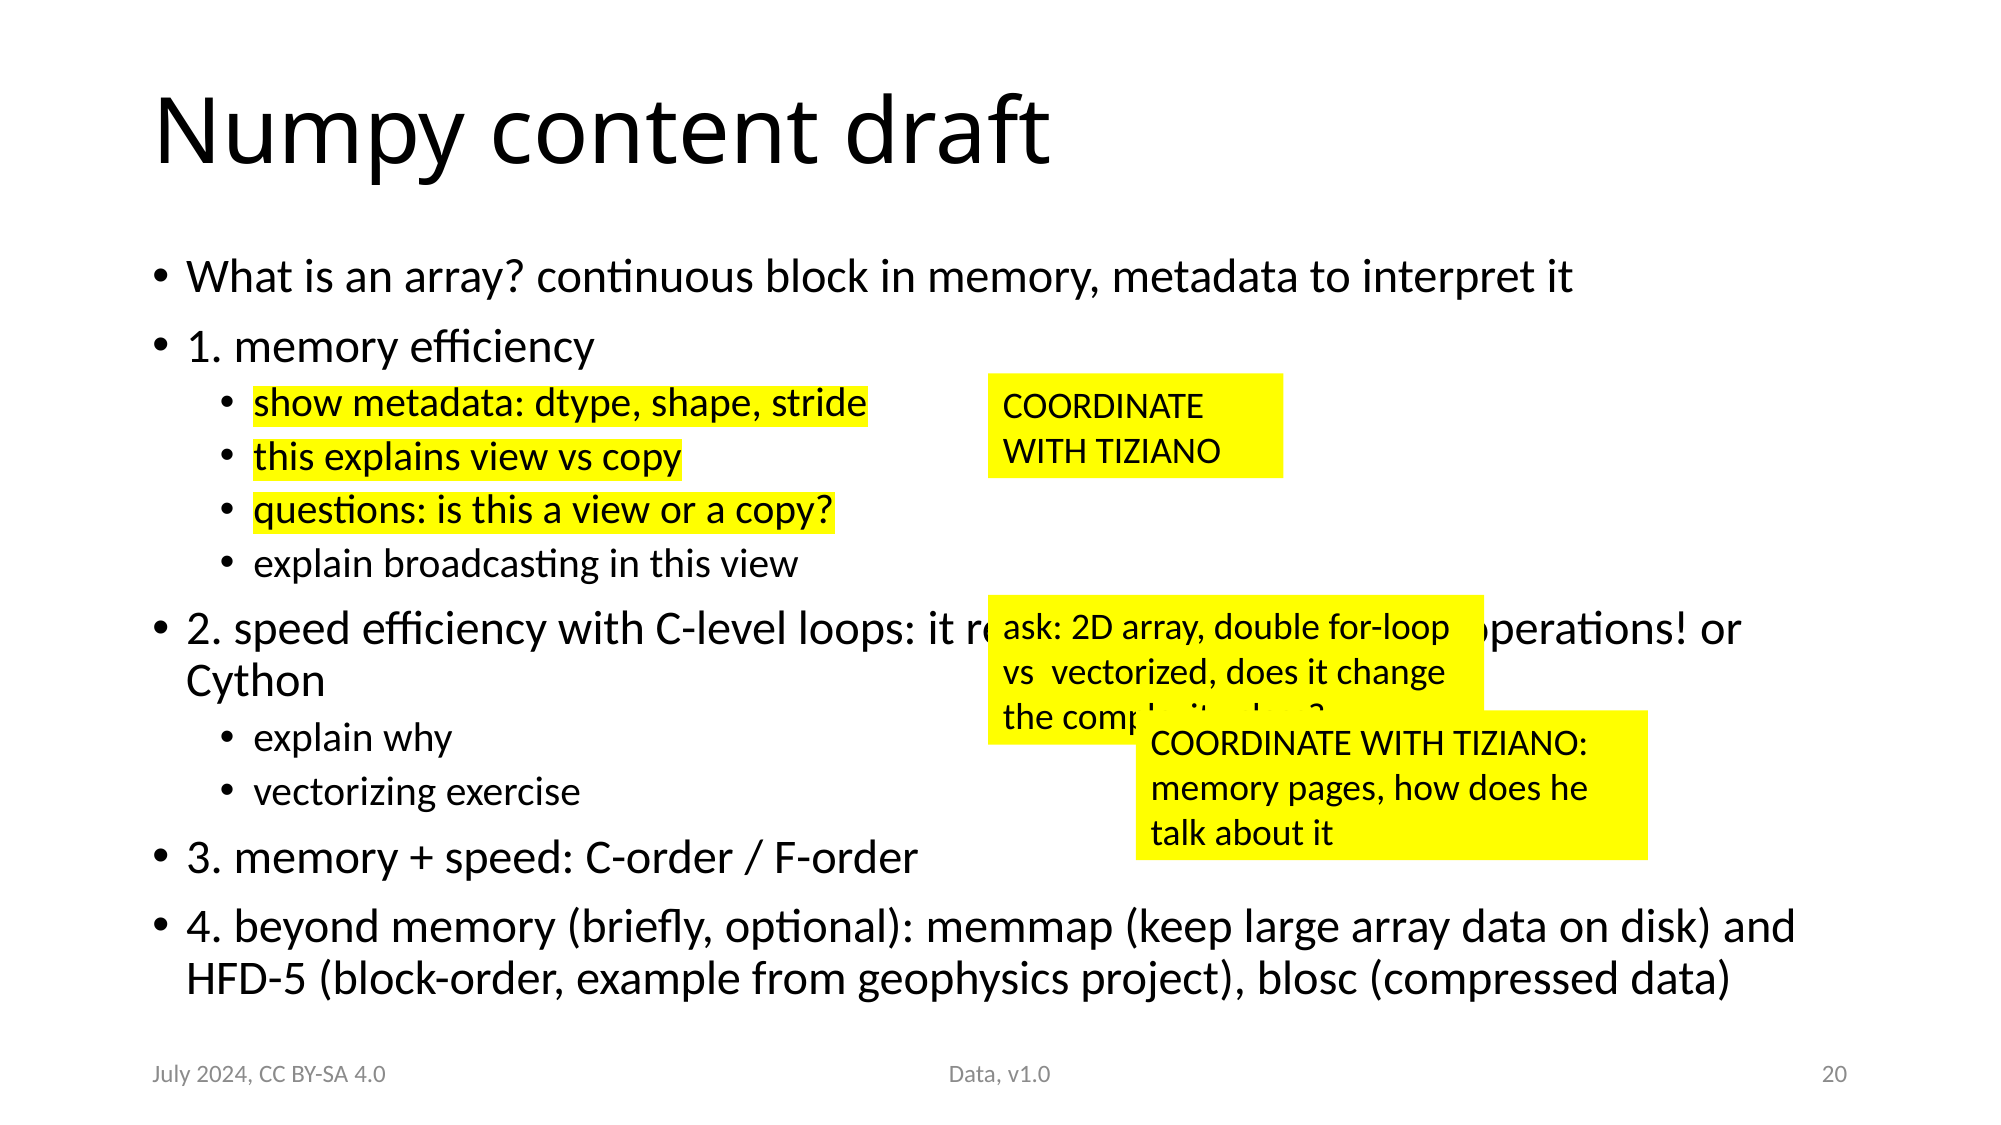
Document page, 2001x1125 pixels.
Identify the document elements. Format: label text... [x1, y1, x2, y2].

slide_number 20 [1412, 1042, 1863, 1103]
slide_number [137, 1042, 588, 1103]
text_box COORDINATE WITH TIZIANO: memory pages, how does he talk about it [1135, 710, 1648, 861]
text_box COORDINATE WITH TIZIANO [988, 373, 1284, 479]
list What is an array? continuous block in memory, metadata to interpret it 1. memory efficiency show metadata: dtype, shape, stride this explains view vs copy questions: is this a view or a copy? explain broadcasting in this view 2. speed efficiency with C-level loops: it requires using vectorized operations! or Cython explain why vectorizing exercise 3. memory + speed: C-order / F-order 4. beyond memory (briefly, optional): memmap (keep large array data on disk) and HFD-5 (block-order, example from geophysics project), blosc (compressed data) [137, 243, 1863, 1014]
text_box ask: 2D array, double for-loop vs vectorized, does it change the complexity class? [988, 594, 1485, 745]
title Numpy content draft [137, 59, 1863, 209]
footer Data, v1.0 [662, 1042, 1338, 1103]
